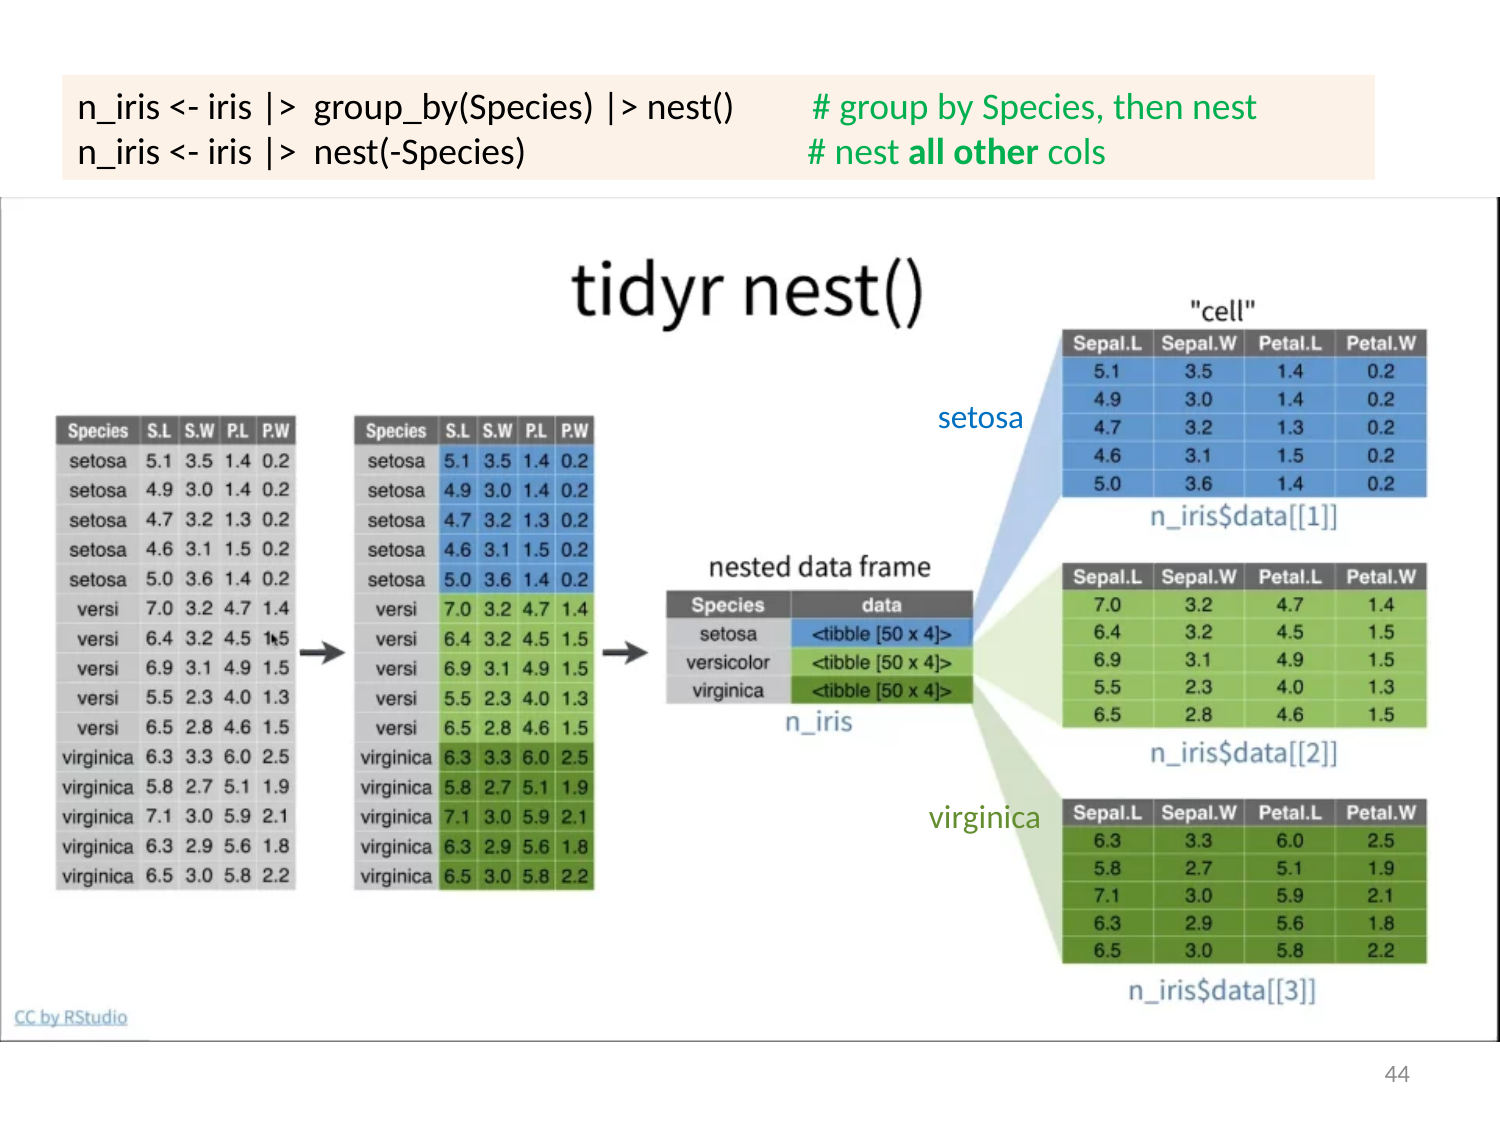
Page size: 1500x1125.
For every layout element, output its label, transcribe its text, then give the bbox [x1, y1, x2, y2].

picture [0, 197, 1500, 1042]
slide_number 44 [1074, 1049, 1425, 1103]
text_box n_iris <- iris |> group_by(Species) |> nest() # group by Species, then nest n_iris <- iris |> nest(-Species) # nest all other cols [62, 74, 1375, 180]
